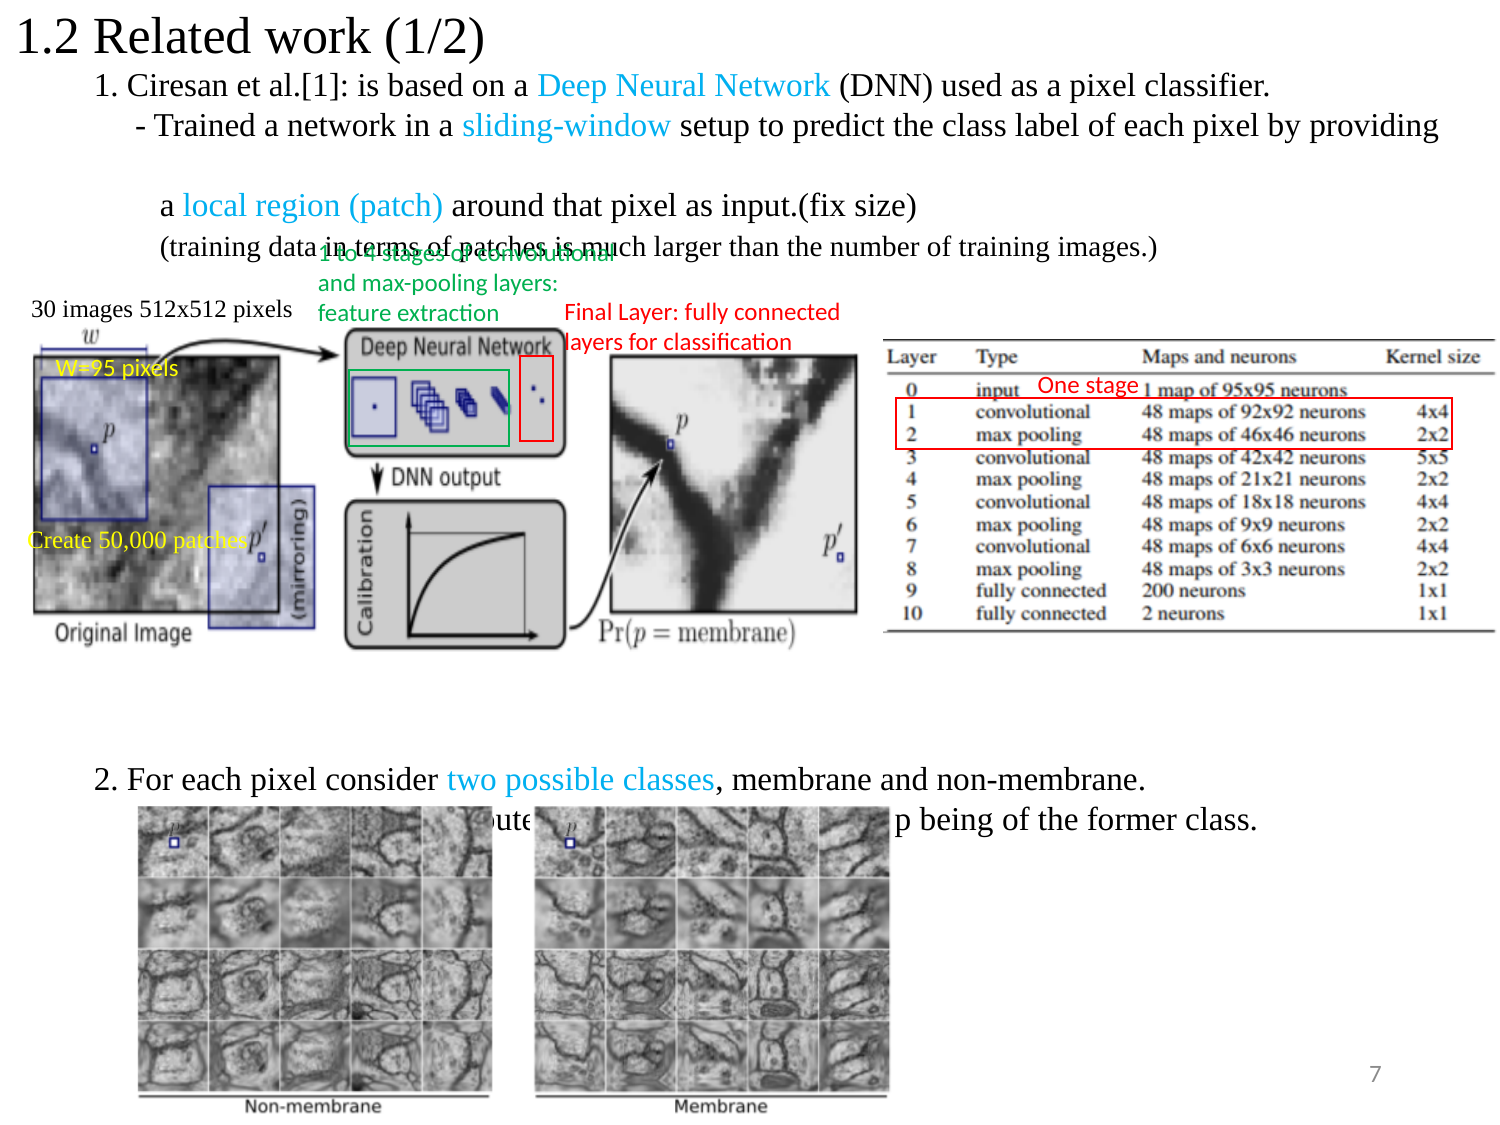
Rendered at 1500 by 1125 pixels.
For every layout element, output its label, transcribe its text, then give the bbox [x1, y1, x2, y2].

picture [530, 800, 895, 1120]
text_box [883, 339, 1498, 636]
title 1.2 Related work (1/2) [0, 0, 1294, 74]
text_box 1. Ciresan et al.[1]: is based on a Deep Neural Network (DNN) used as a pixel classifier. - Trained a network in a sliding-window setup to predict the class label of each pixel by providing a local region (patch) around that pixel as input.(fix size) (training data in terms of patches is much larger than the number of training images.) 2. For each pixel consider two possible classes, membrane and non-membrane. - The DNN classifier computes the probability of a pixel p being of the former class. [78, 56, 1476, 845]
slide_number 7 [1059, 1042, 1397, 1103]
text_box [21, 229, 870, 668]
picture [132, 800, 493, 1120]
